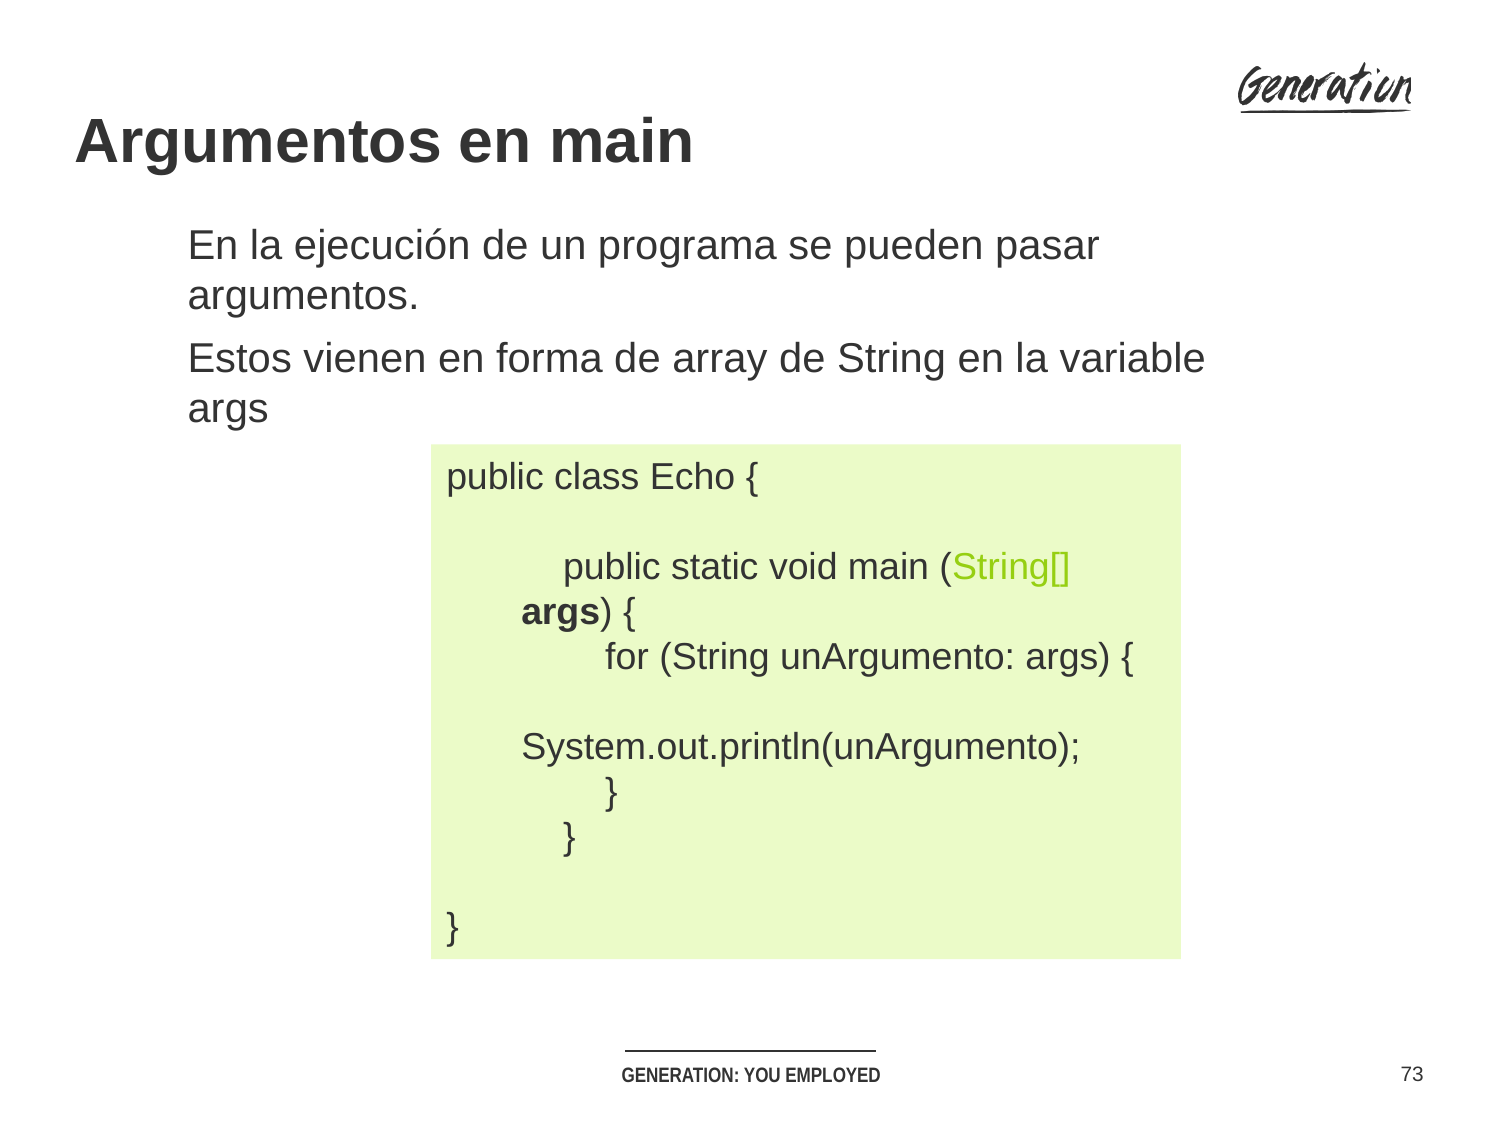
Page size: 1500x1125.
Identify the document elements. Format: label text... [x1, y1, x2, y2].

list En la ejecución de un programa se pueden pasar argumentos. Estos vienen en forma de array de String en la variable args [187, 217, 1274, 503]
text_box public class Echo { public static void main (String[] args) { for (String unArgumento: args) { System.out.println(unArgumento); } } } [431, 444, 1181, 960]
title Argumentos en main [74, 92, 1387, 184]
picture [1238, 62, 1411, 113]
